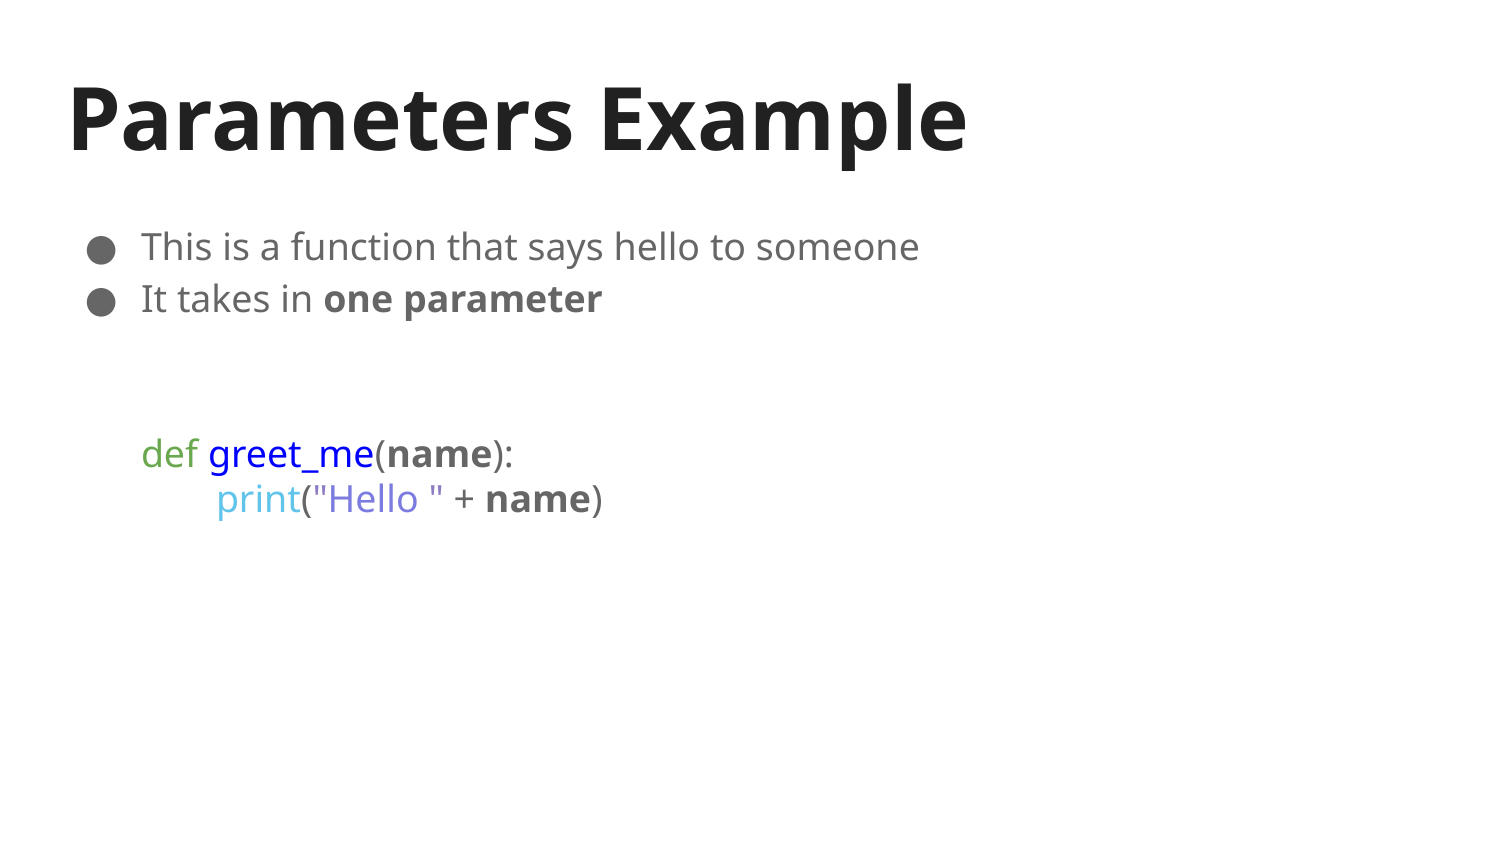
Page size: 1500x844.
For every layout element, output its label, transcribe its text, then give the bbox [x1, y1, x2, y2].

title Parameters Example [51, 48, 1449, 180]
list This is a function that says hello to someone It takes in one parameter def greet_me(name): print("Hello " + name) [51, 201, 1449, 750]
